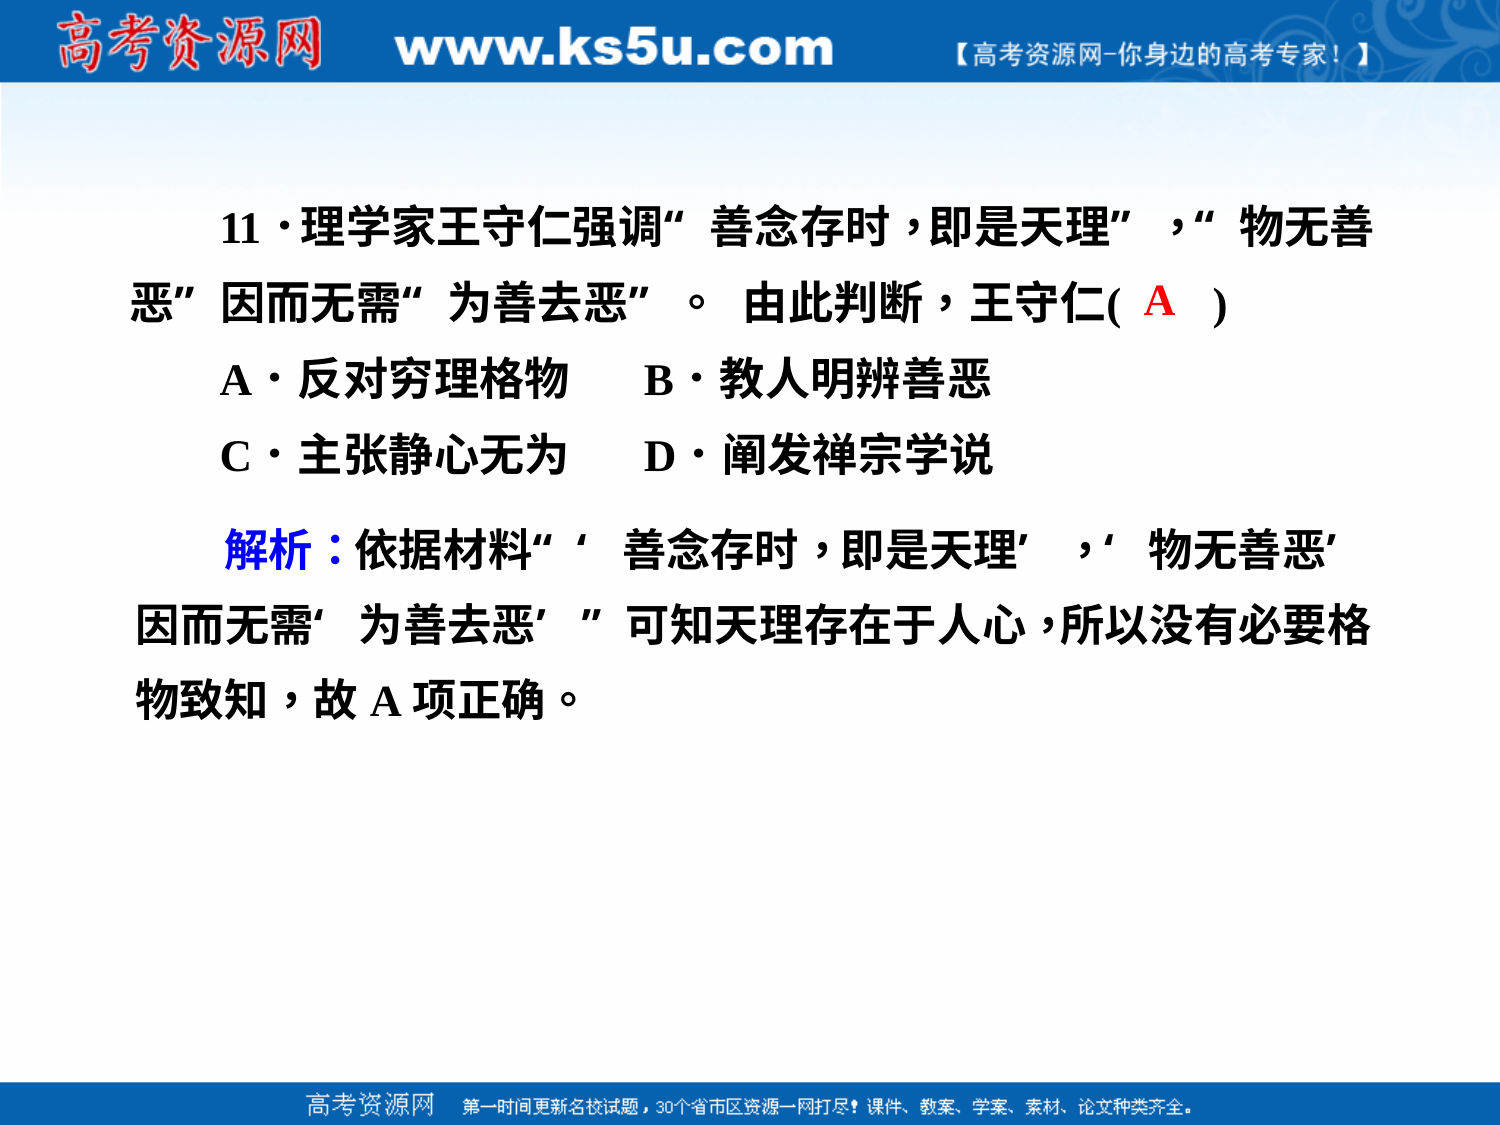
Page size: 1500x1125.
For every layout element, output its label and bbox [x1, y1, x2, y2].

picture [0, 0, 1500, 1125]
text_box [129, 197, 1378, 1007]
text_box [1143, 269, 1500, 433]
text_box [135, 521, 1374, 847]
